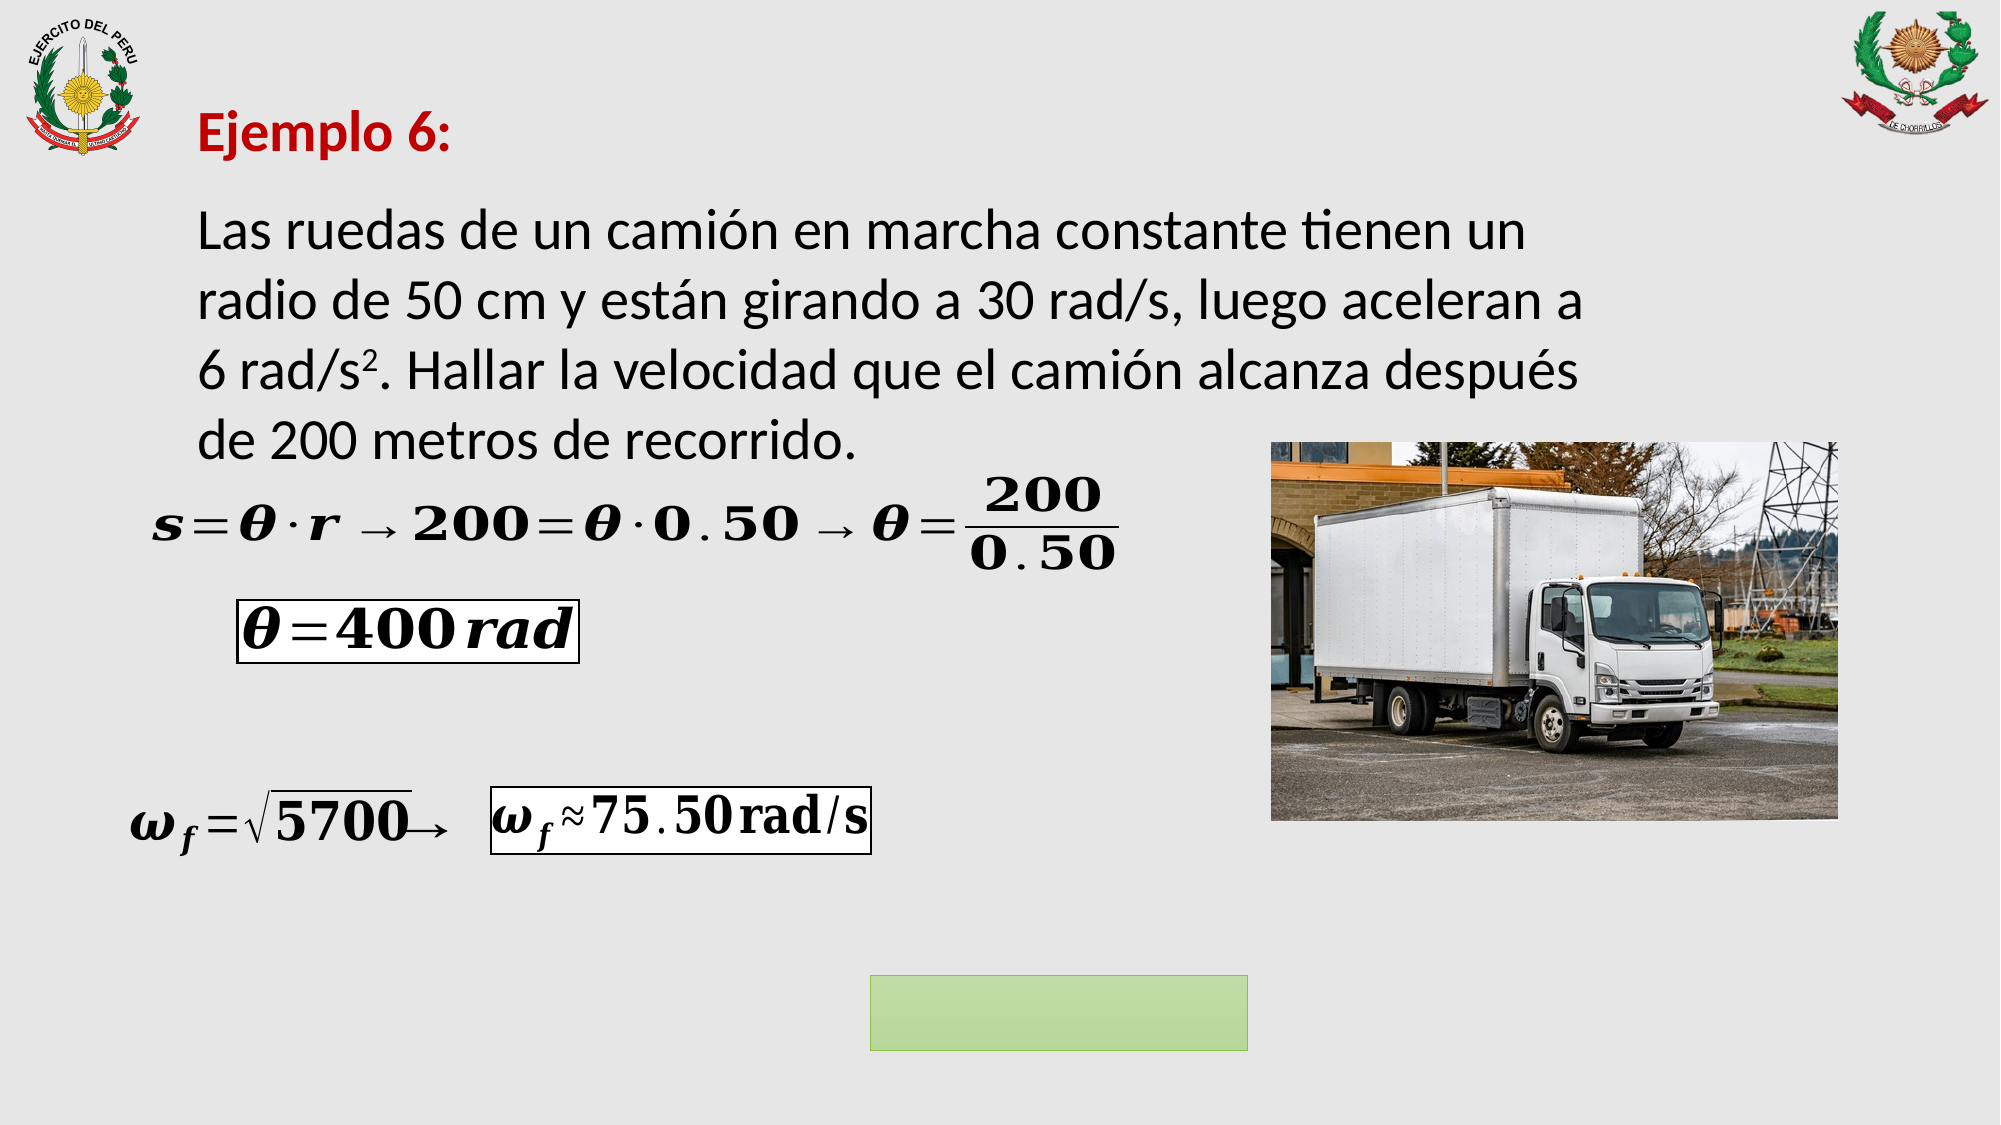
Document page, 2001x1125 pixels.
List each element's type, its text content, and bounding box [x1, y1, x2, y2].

picture [1822, 0, 1999, 146]
picture [26, 19, 140, 156]
picture [1271, 442, 1838, 821]
text_box Las ruedas de un camión en marcha constante tienen un radio de 50 cm y están girando a 30 rad/s, luego aceleran a 6 rad/s2. Hallar la velocidad que el camión alcanza después de 200 metros de recorrido. [182, 183, 1616, 479]
text_box Ejemplo 6: [182, 85, 486, 171]
